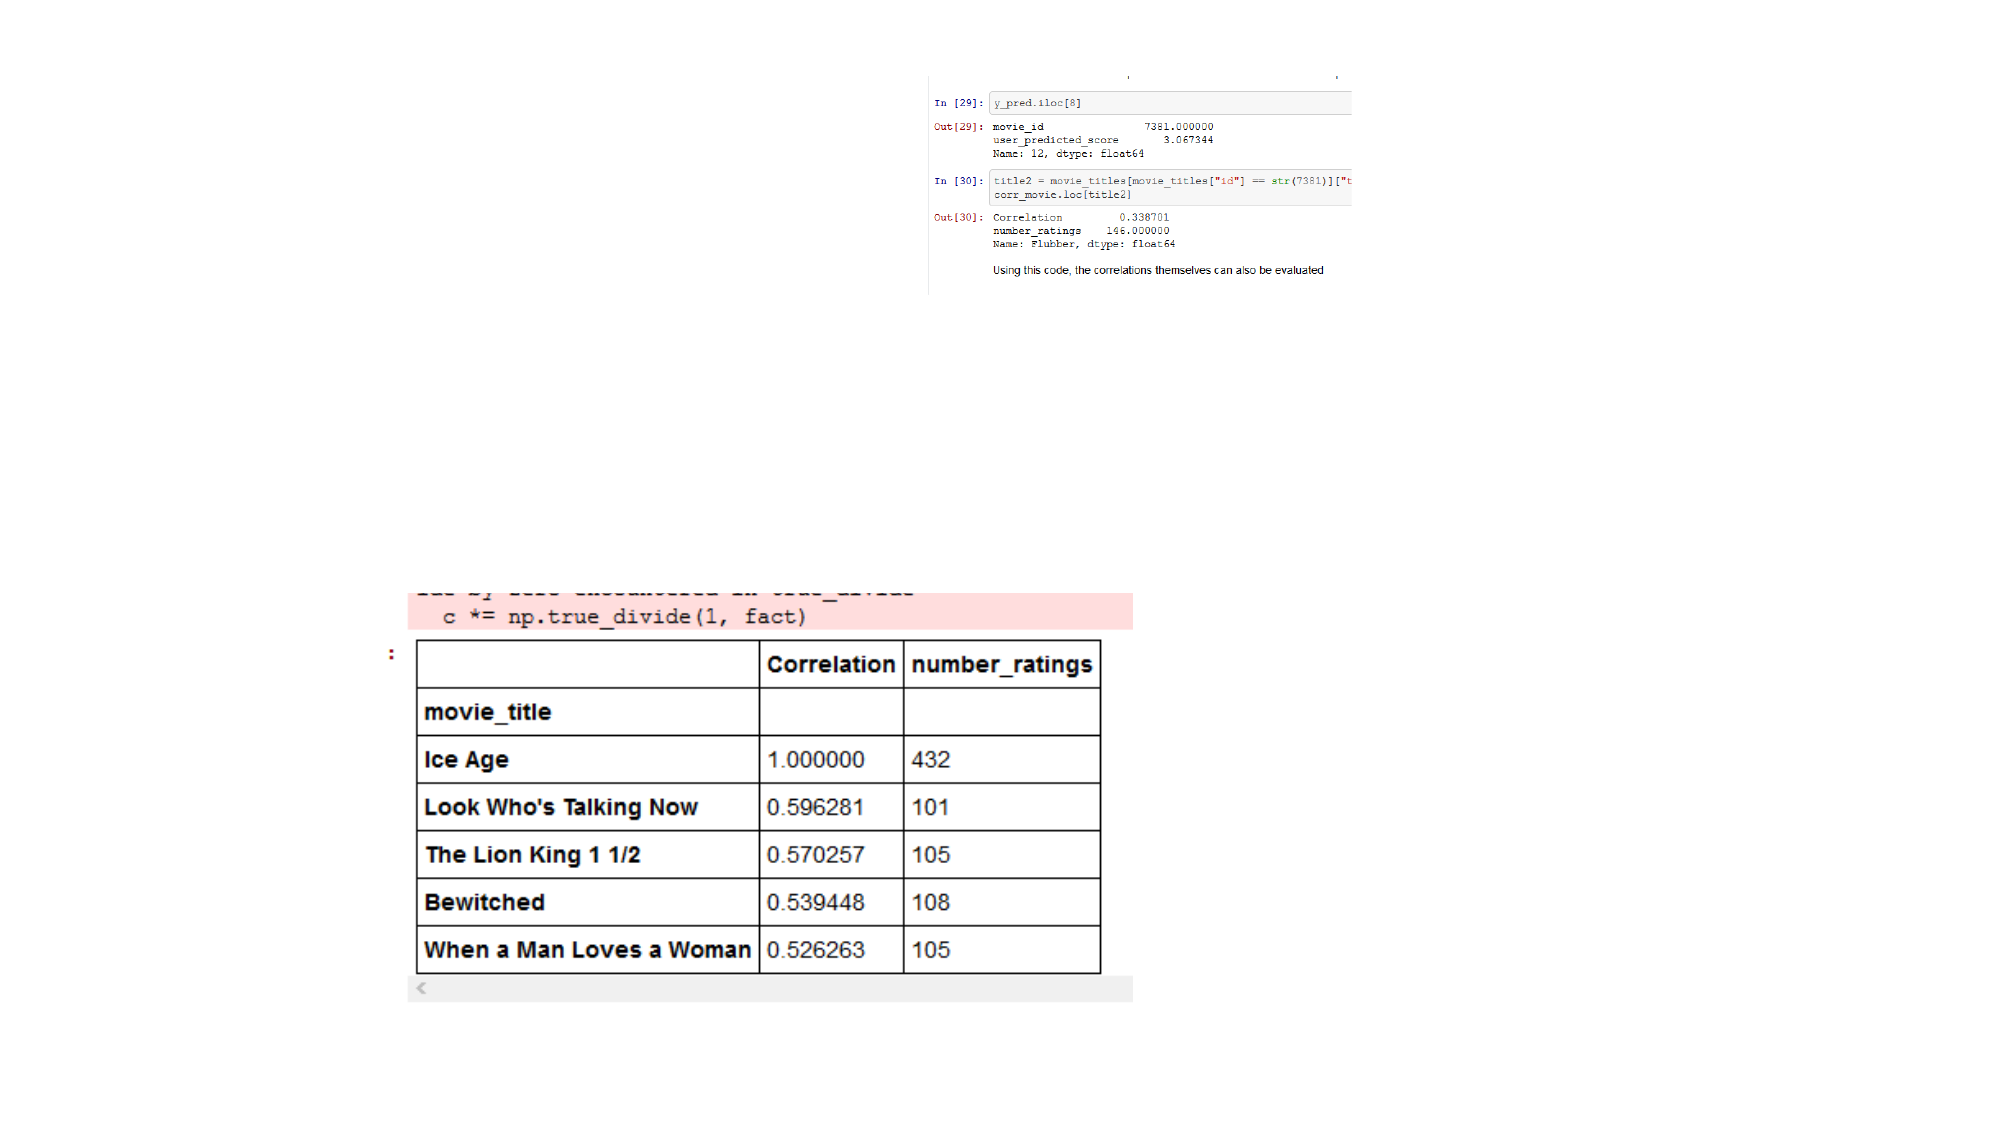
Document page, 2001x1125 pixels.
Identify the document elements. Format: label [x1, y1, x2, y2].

picture [923, 76, 1352, 295]
list [386, 592, 1133, 1010]
